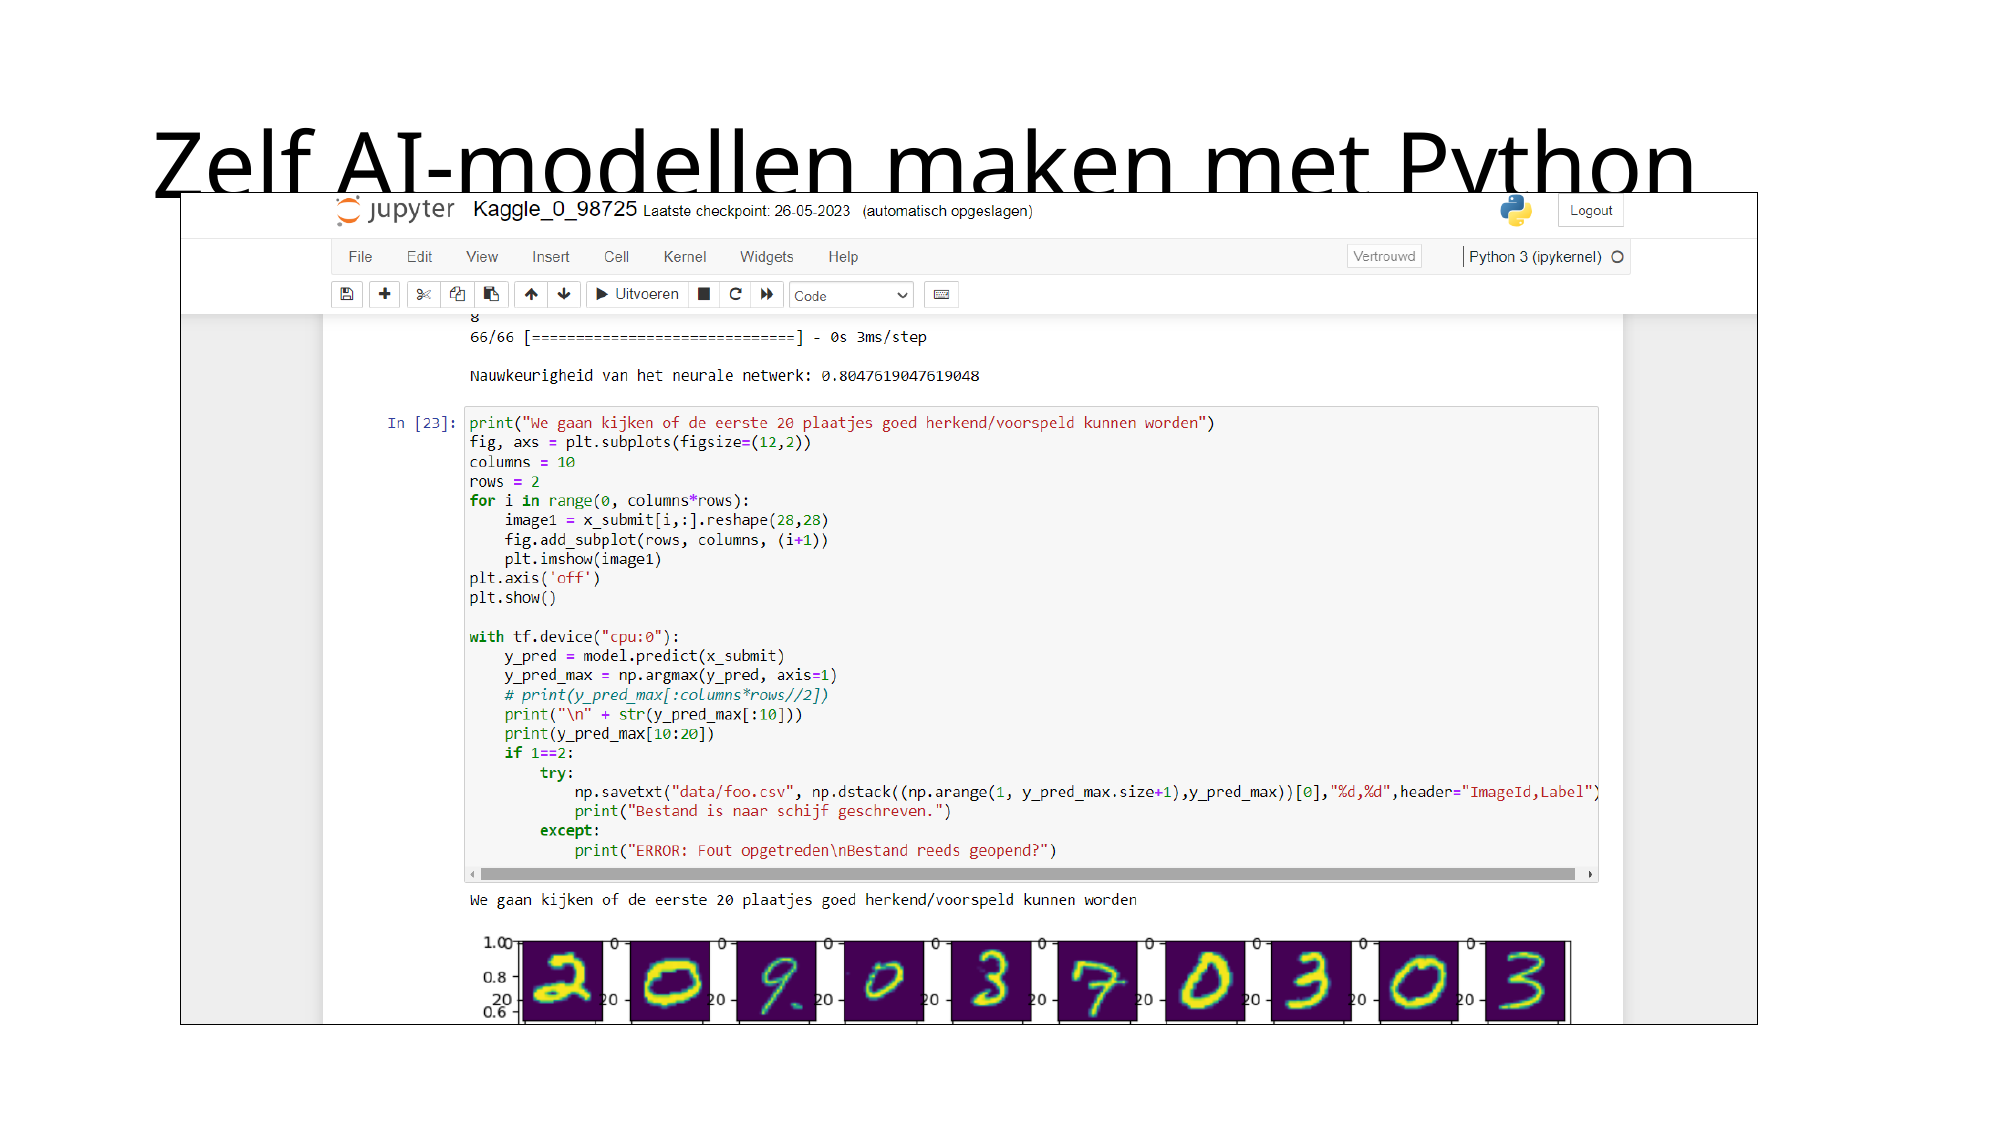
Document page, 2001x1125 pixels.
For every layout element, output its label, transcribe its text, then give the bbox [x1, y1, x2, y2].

picture [179, 192, 1758, 1025]
title Zelf AI-modellen maken met Python [137, 59, 1863, 278]
